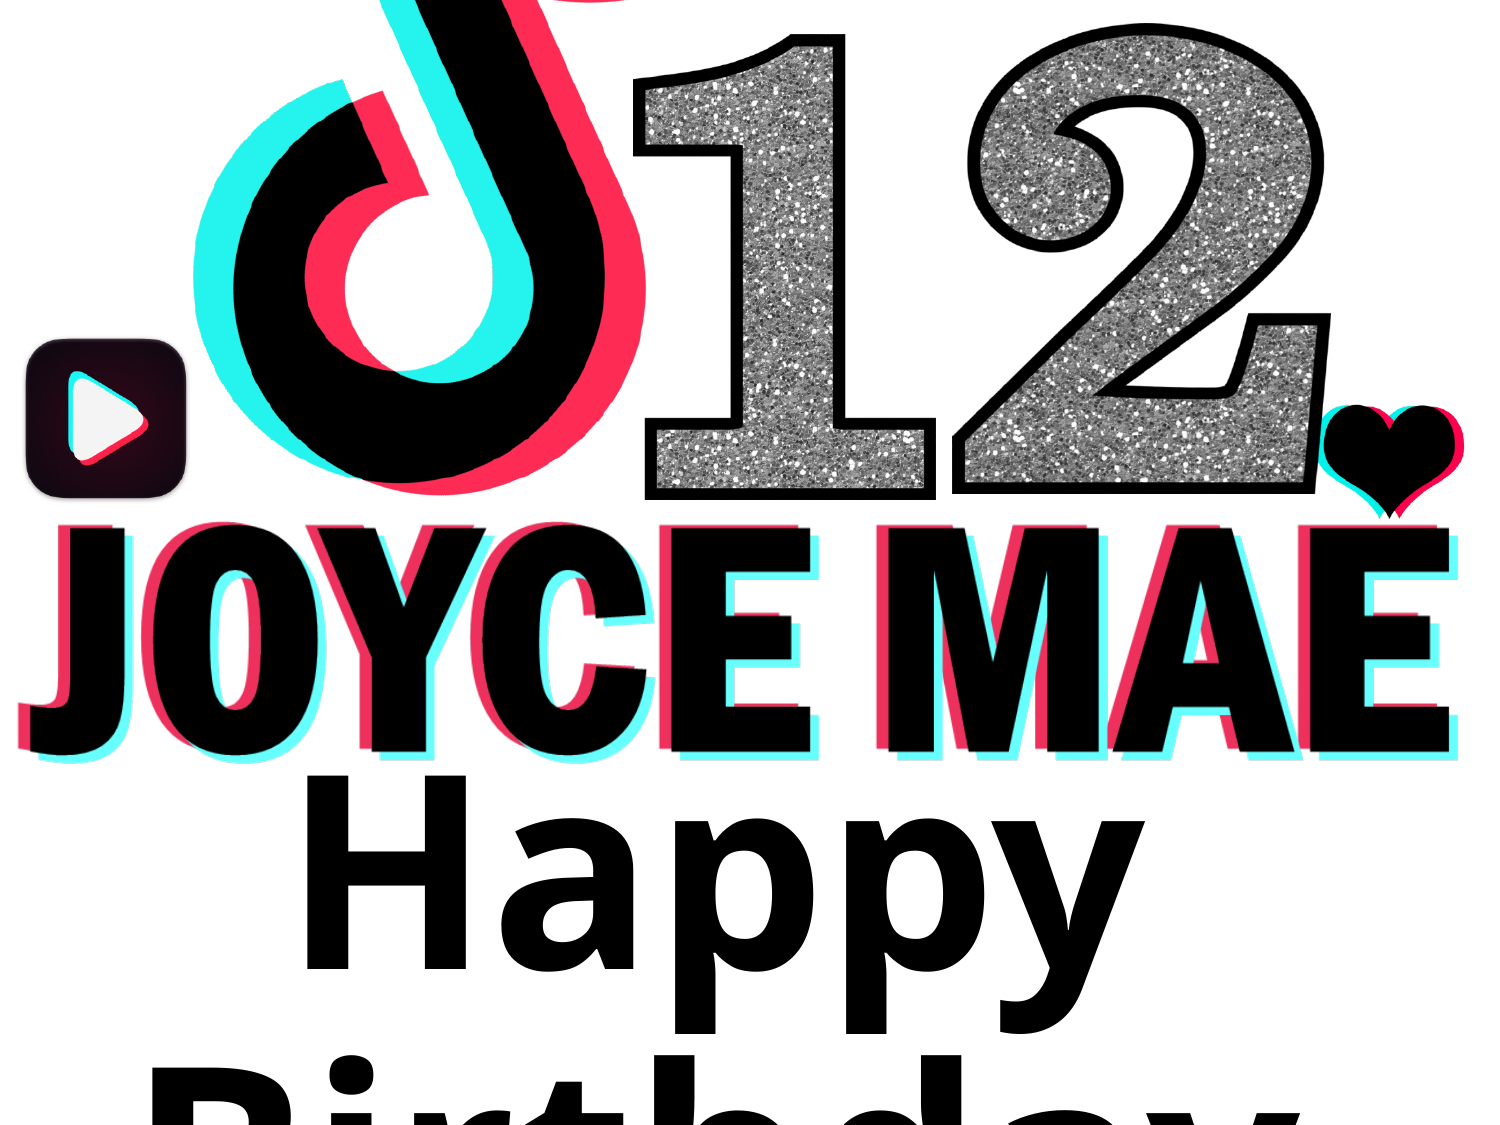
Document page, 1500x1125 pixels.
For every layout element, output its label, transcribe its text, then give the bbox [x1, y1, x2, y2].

picture [11, 0, 1483, 774]
text_box Happy Birthday [0, 727, 1495, 1125]
